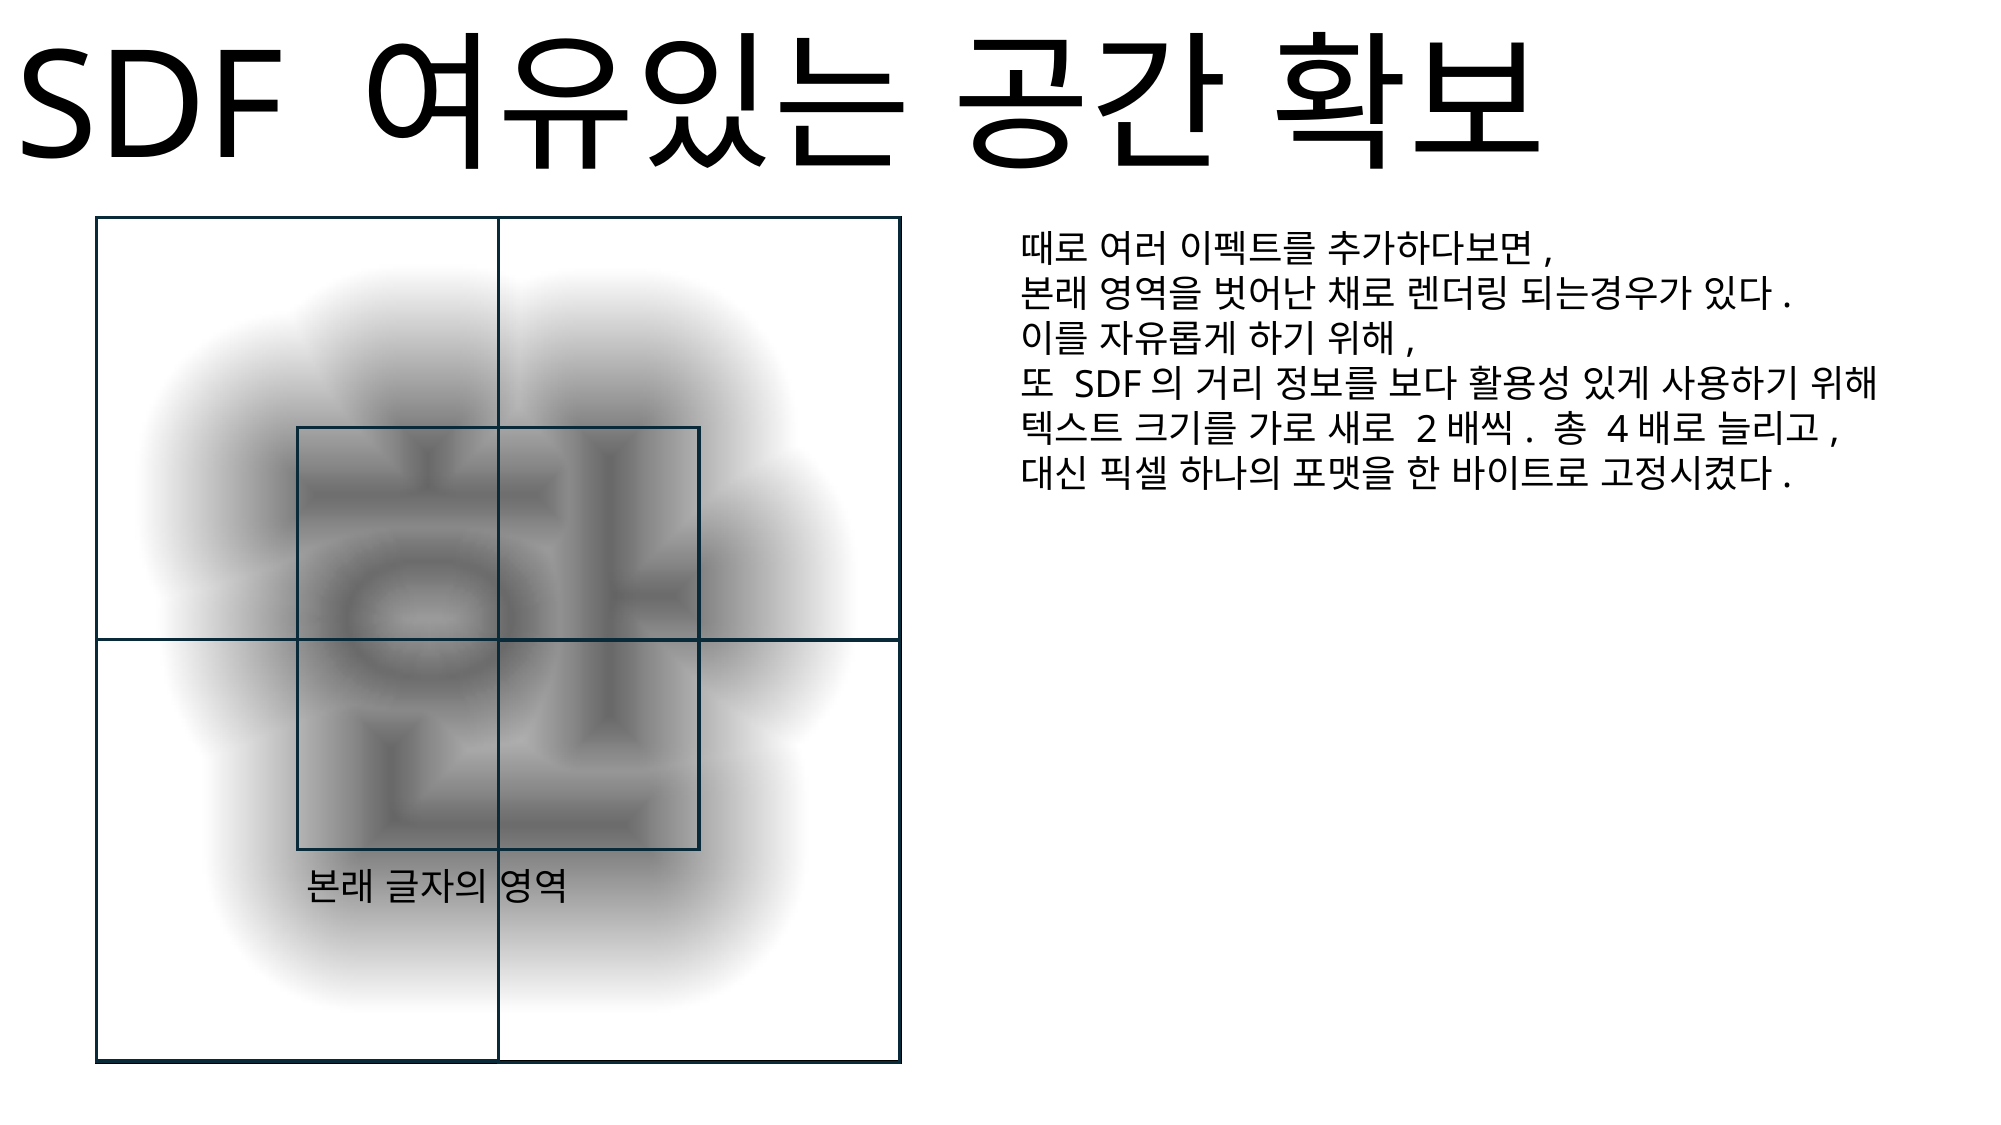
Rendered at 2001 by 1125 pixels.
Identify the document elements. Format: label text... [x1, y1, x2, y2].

text_box SDF 여유있는 공간 확보 [0, 0, 2000, 218]
picture [95, 216, 901, 1063]
text_box 때로 여러 이펙트를 추가하다보면, 본래 영역을 벗어난 채로 렌더링 되는경우가 있다. 이를 자유롭게 하기 위해, 또 SDF의 거리 정보를 보다 활용성 있게 사용하기 위해 텍스트 크기를 가로 새로 2배씩. 총 4배로 늘리고, 대신 픽셀 하나의 포맷을 한 바이트로 고정시켰다. [1005, 217, 1895, 503]
